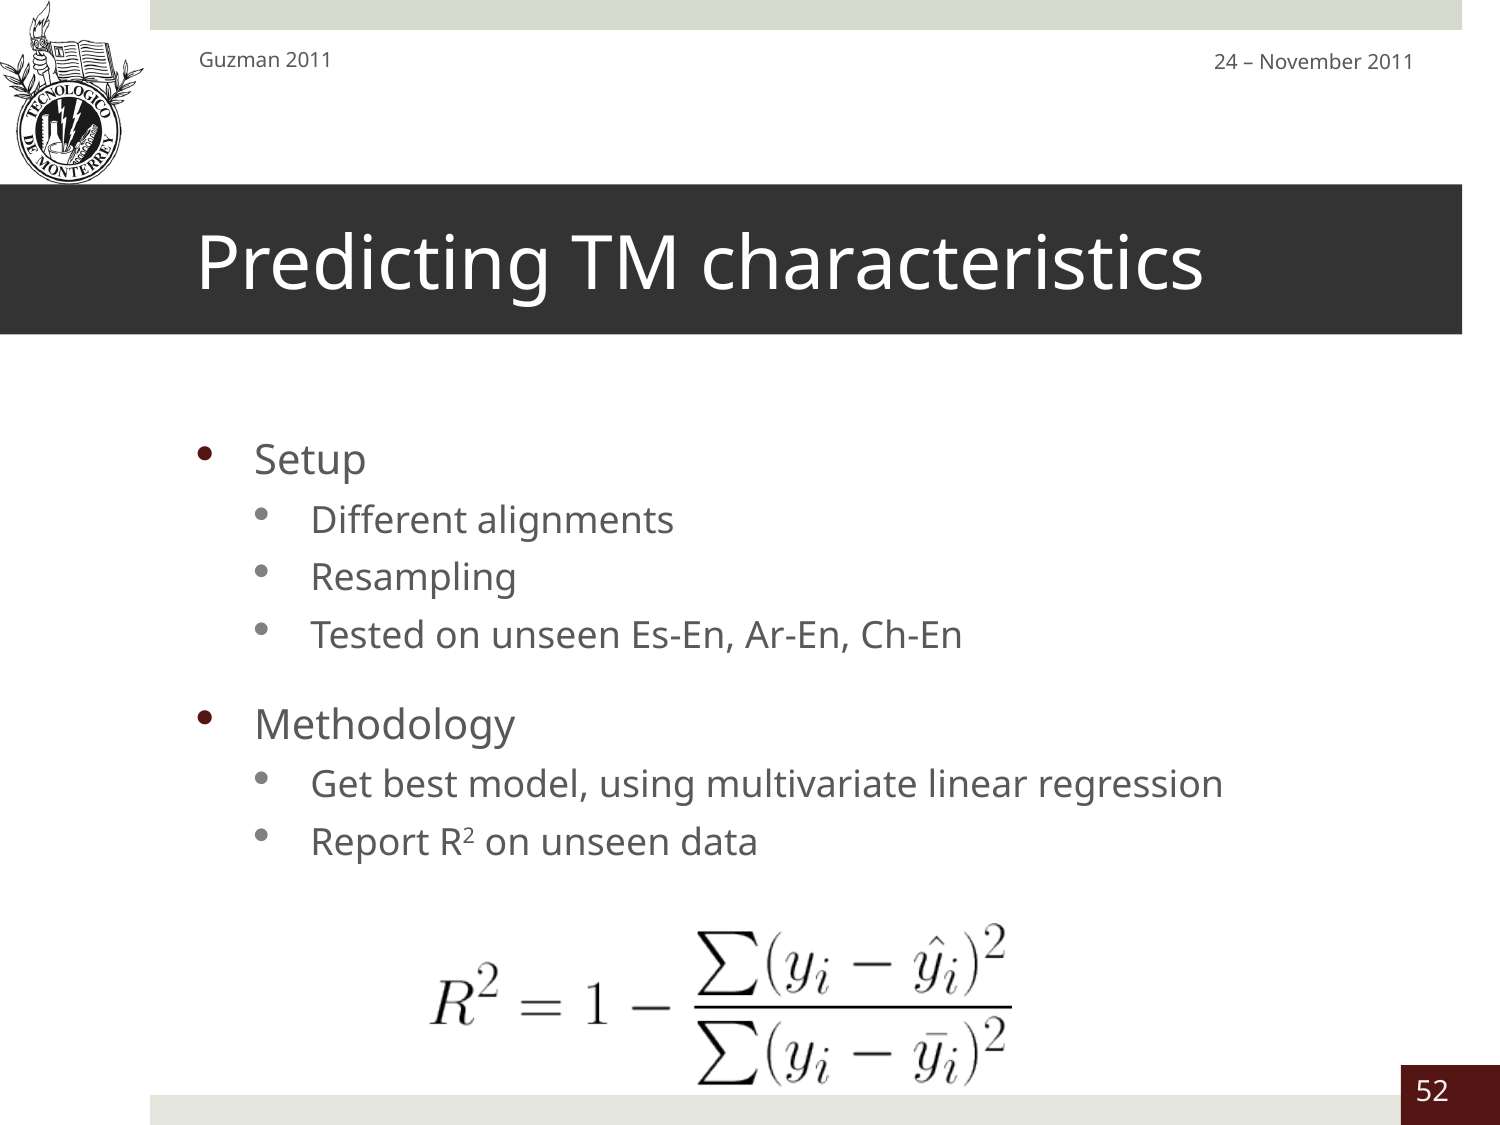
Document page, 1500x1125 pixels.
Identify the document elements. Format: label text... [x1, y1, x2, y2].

title Predicting TM characteristics [0, 184, 1463, 335]
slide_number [1079, 30, 1430, 91]
footer Guzman 2011 [183, 30, 659, 91]
picture [429, 922, 1013, 1088]
picture [0, 0, 145, 184]
list Setup Different alignments Resampling Tested on unseen Es-En, Ar-En, Ch-En Methodology Get best model, using multivariate linear regression Report R2 on unseen data [182, 425, 1432, 924]
